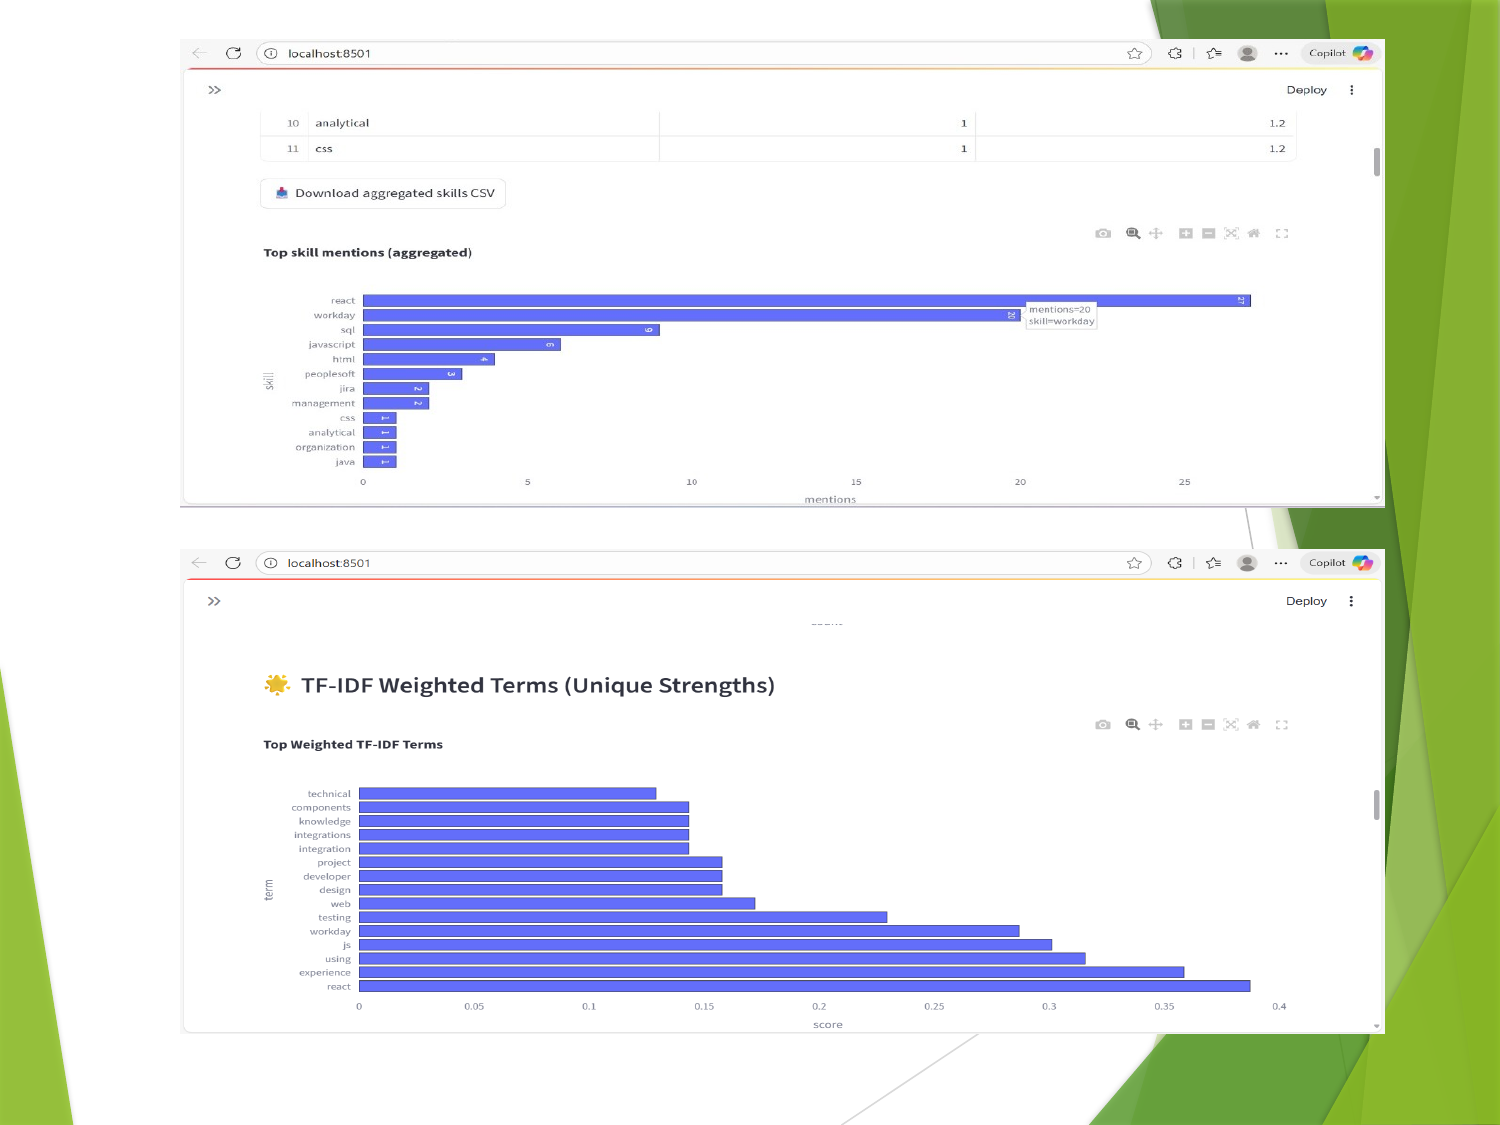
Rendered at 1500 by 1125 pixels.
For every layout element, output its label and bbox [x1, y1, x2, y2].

picture [179, 548, 1386, 1035]
picture [179, 39, 1386, 509]
